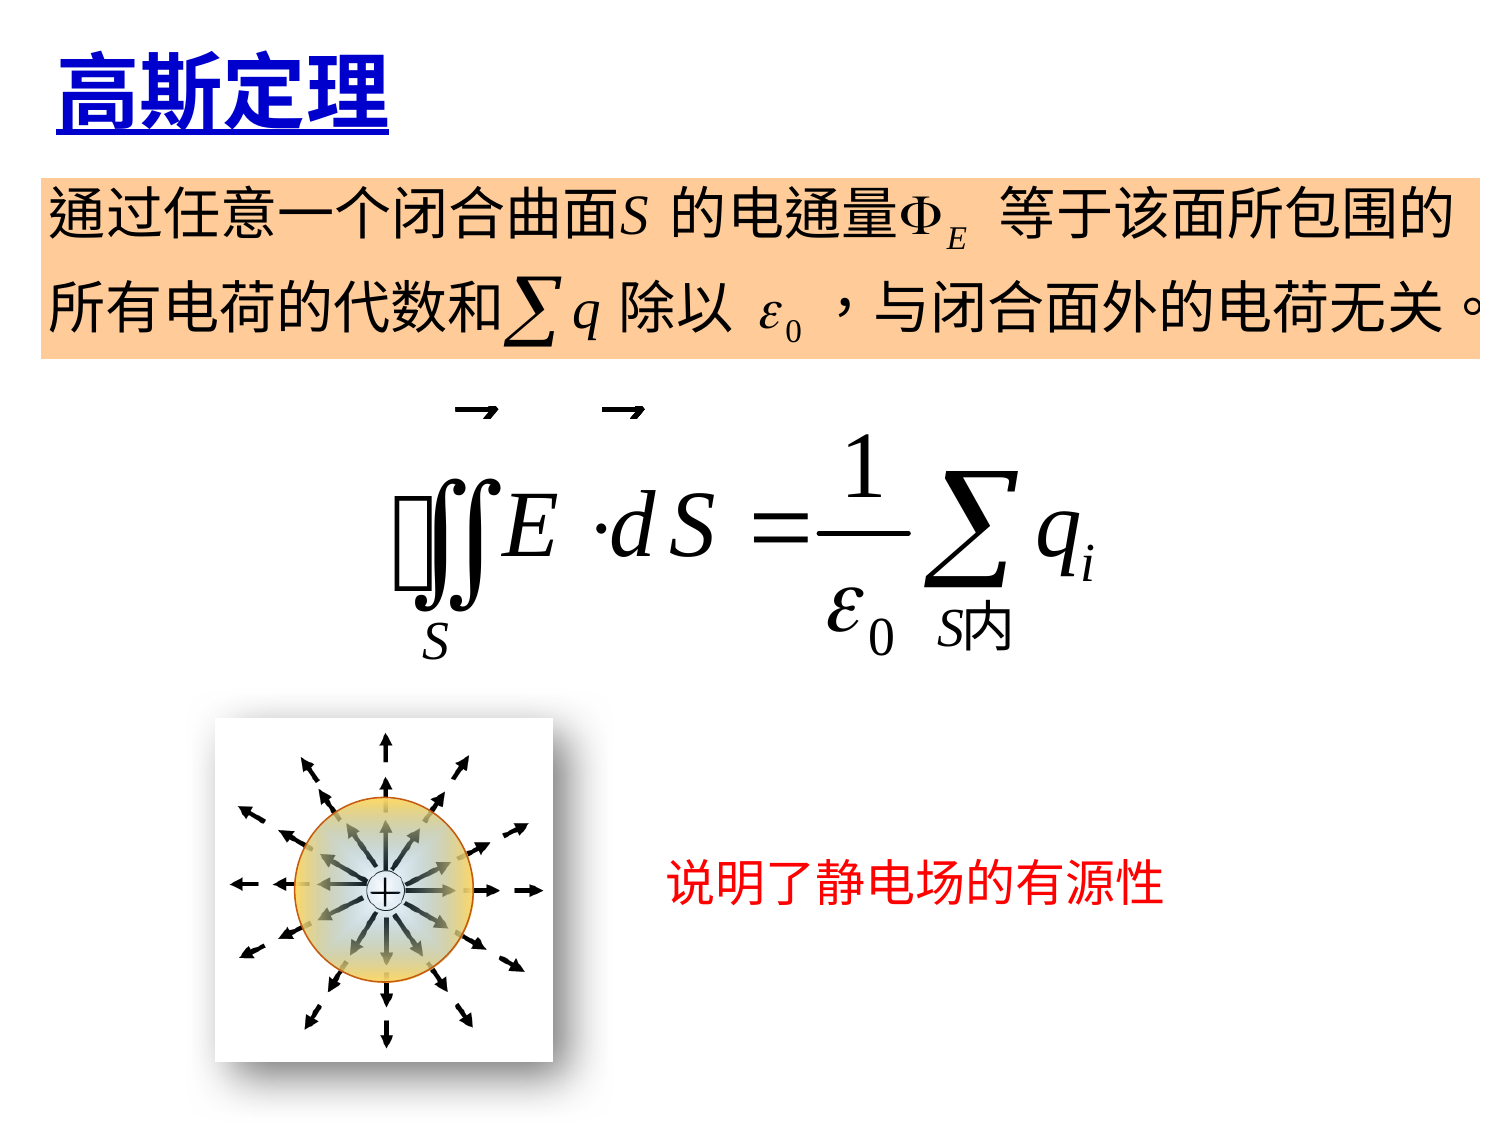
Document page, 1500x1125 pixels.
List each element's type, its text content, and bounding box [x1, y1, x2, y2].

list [41, 177, 1480, 359]
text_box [215, 718, 553, 1062]
text_box 说明了静电场的有源性 [650, 843, 1181, 919]
title 高斯定理 [41, 35, 427, 152]
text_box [374, 406, 1126, 684]
